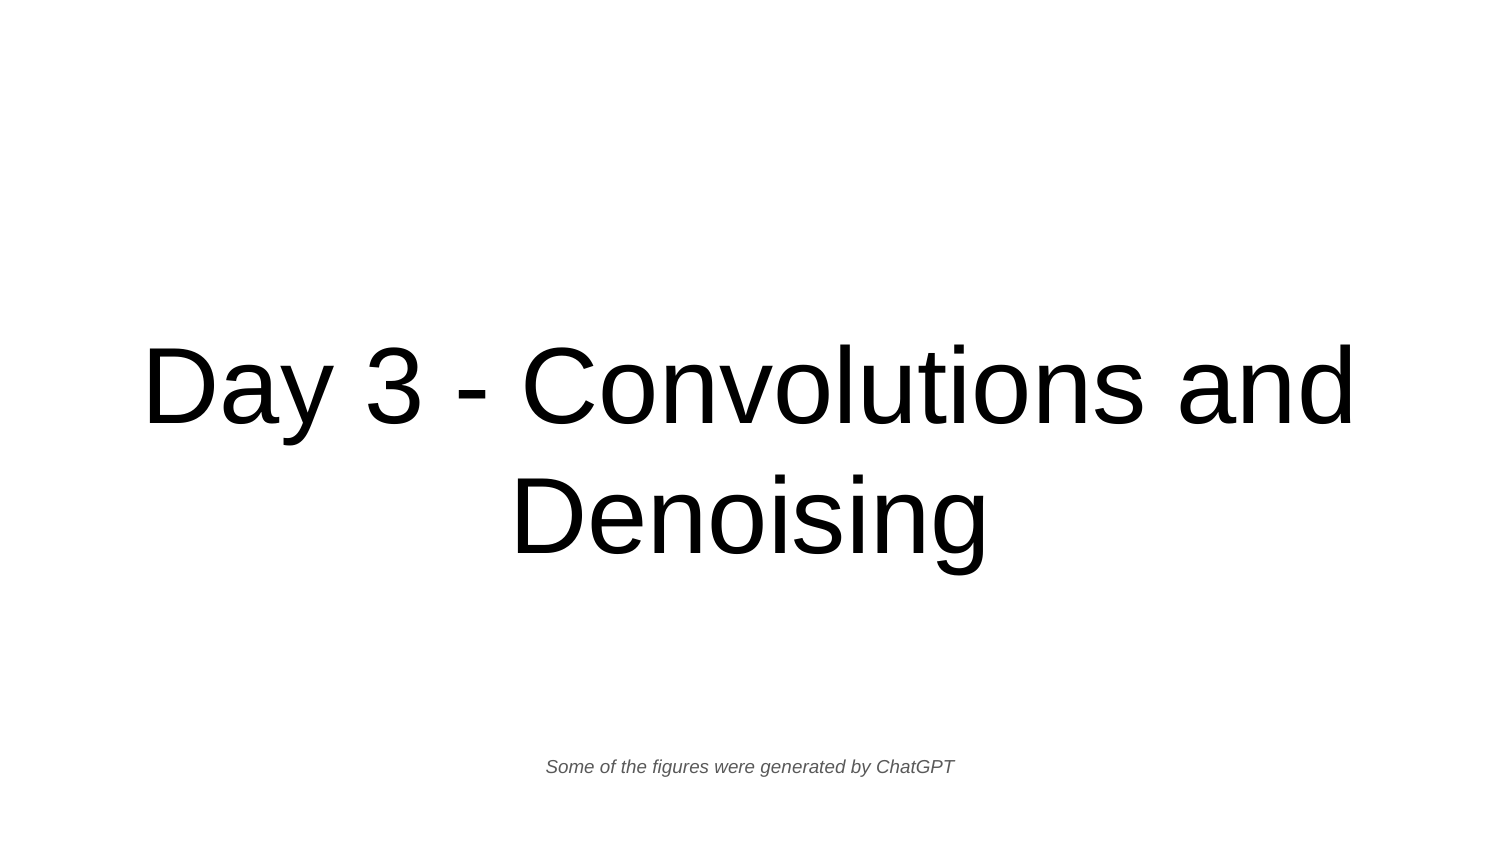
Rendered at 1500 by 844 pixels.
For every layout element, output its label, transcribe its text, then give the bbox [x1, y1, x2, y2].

text_box Some of the figures were generated by ChatGPT [337, 739, 1163, 800]
title Day 3 - Convolutions and Denoising [51, 253, 1449, 591]
